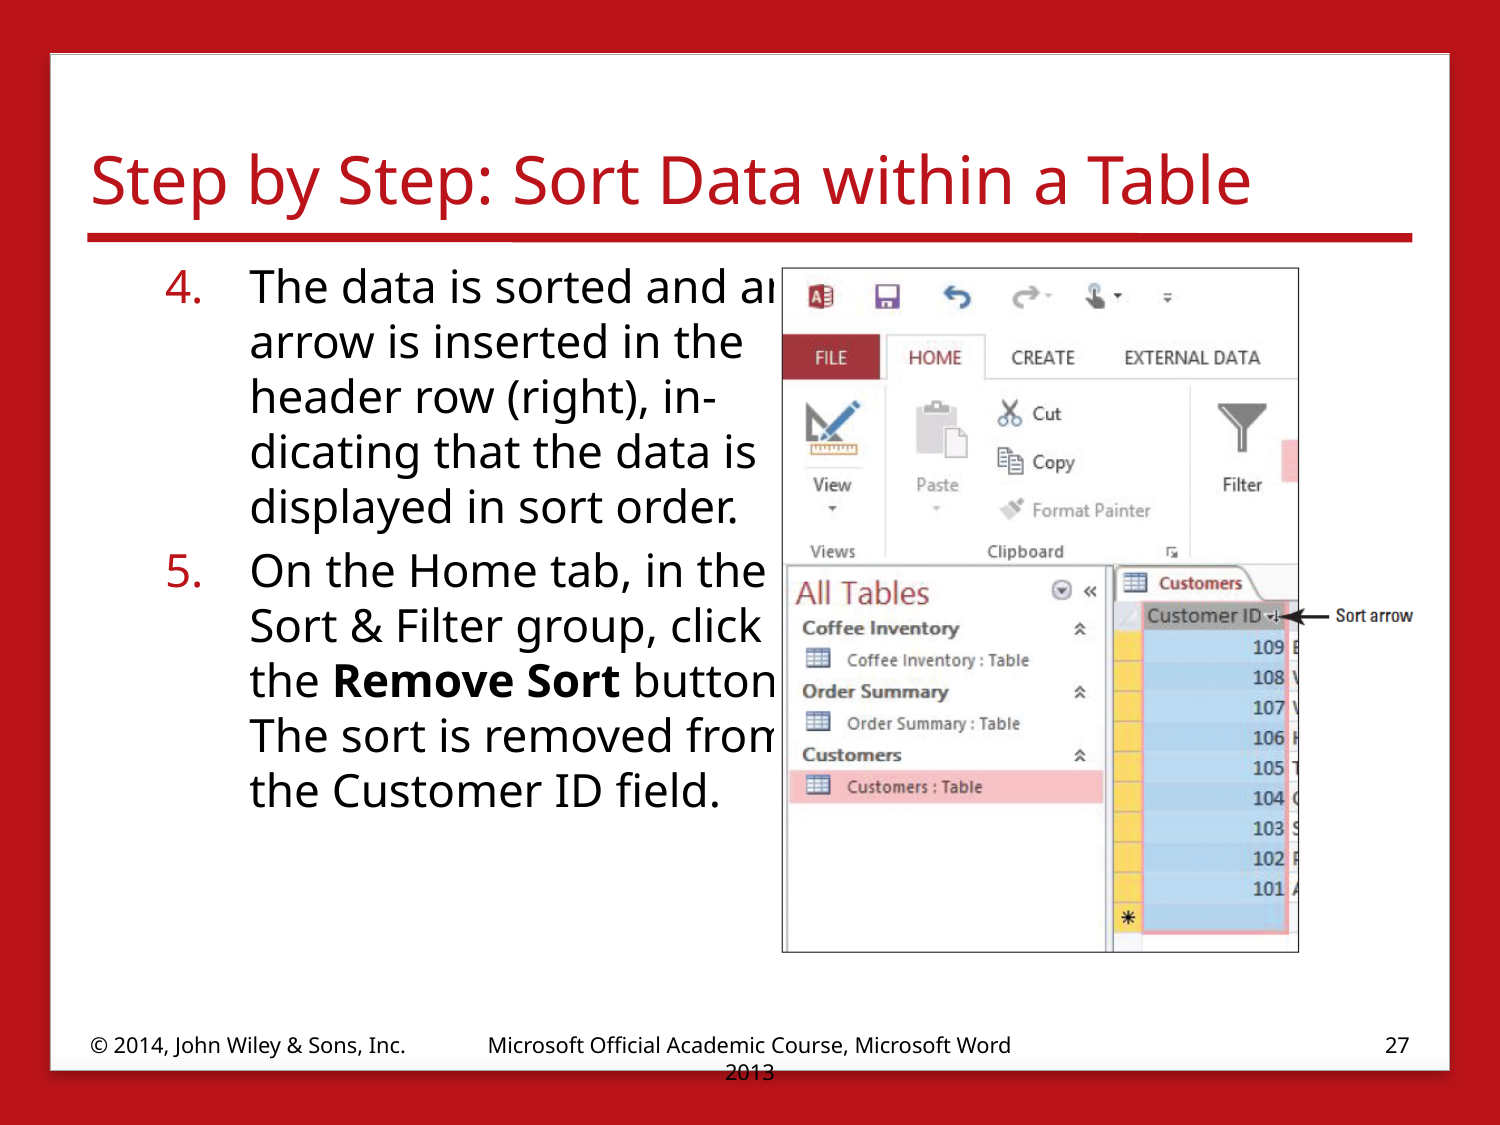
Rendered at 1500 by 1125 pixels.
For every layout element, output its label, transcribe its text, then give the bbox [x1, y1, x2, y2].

slide_number 27 [1074, 1024, 1426, 1103]
footer Microsoft Official Academic Course, Microsoft Word 2013 [449, 1024, 1051, 1103]
title Step by Step: Sort Data within a Table [74, 74, 1426, 226]
list The data is sorted and an arrow is inserted in the header row (right), in- dicating that the data is displayed in sort order. On the Home tab, in the Sort & Filter group, click the Remove Sort button. The sort is removed from the Customer ID field. [75, 249, 1425, 1063]
slide_number © 2014, John Wiley & Sons, Inc. [74, 1024, 426, 1103]
picture [774, 262, 1424, 964]
